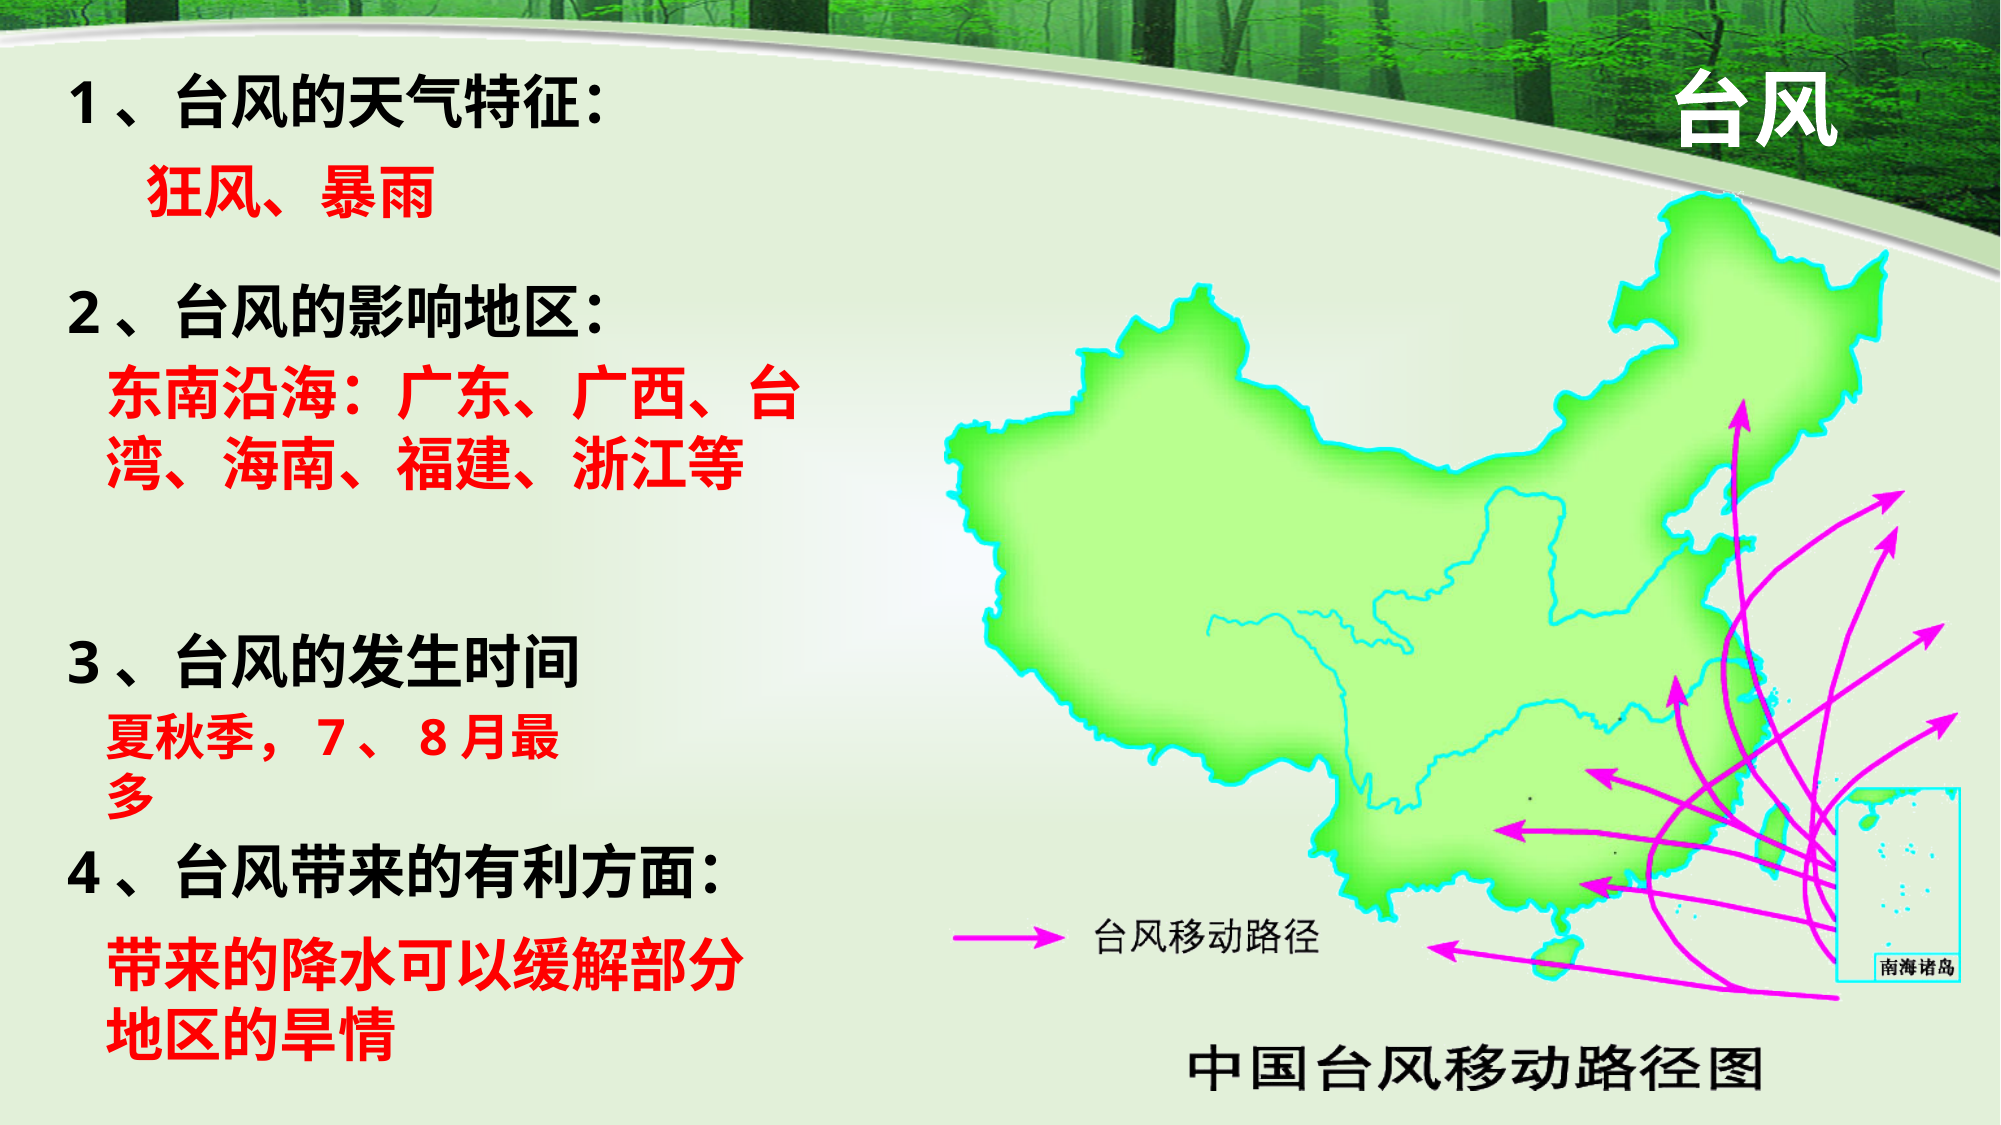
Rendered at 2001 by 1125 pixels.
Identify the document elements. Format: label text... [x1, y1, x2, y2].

picture [0, 0, 2001, 1125]
text_box 夏秋季，7、8月最多 [90, 697, 588, 833]
text_box 1、台风的天气特征： 2、台风的影响地区： 3、台风的发生时间 4、台风带来的有利方面： [52, 57, 945, 913]
text_box 东南沿海：广东、广西、台湾、海南、福建、浙江等 [90, 349, 848, 504]
text_box 狂风、暴雨 [130, 147, 592, 233]
text_box 带来的降水可以缓解部分地区的旱情 [90, 920, 810, 1076]
